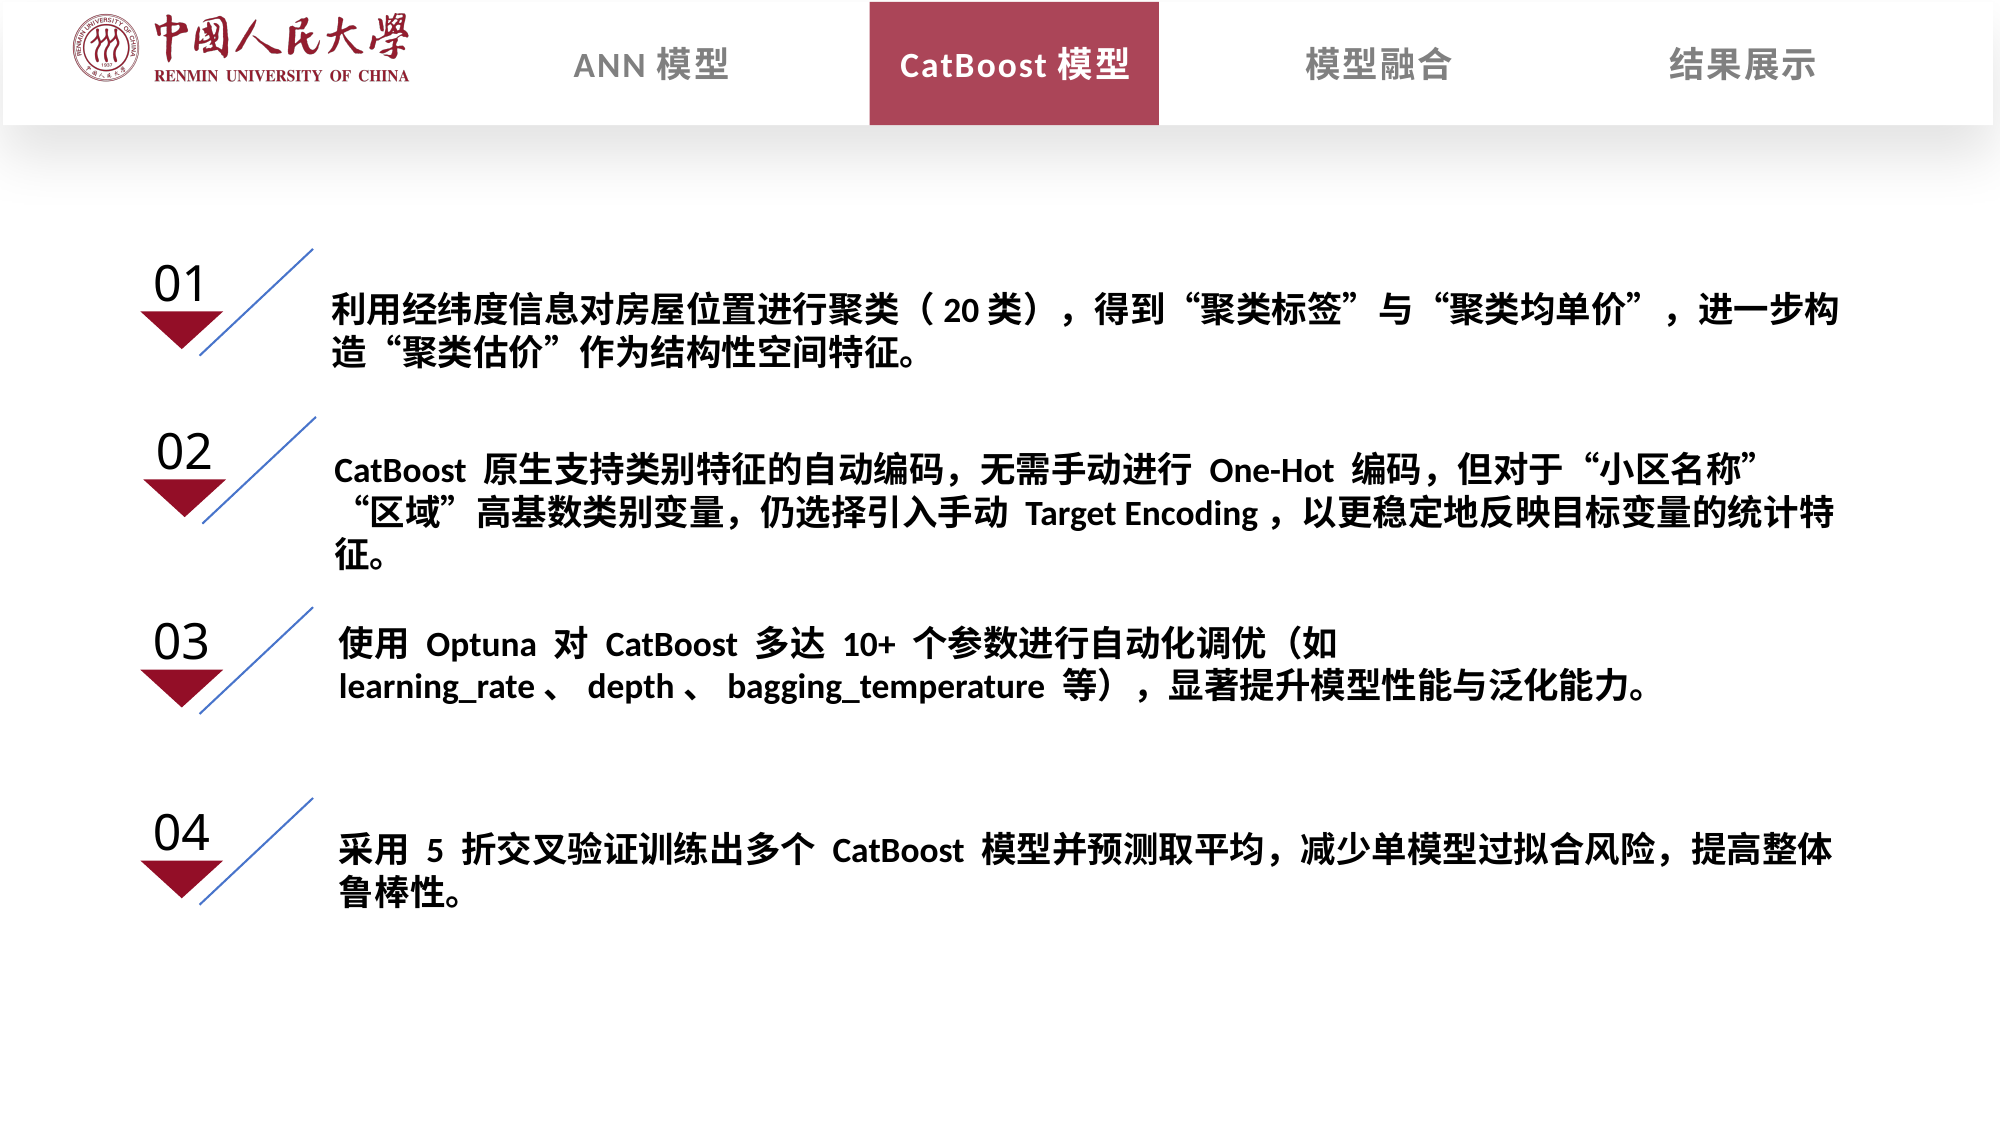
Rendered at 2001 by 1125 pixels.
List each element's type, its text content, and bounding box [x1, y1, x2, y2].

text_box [137, 248, 314, 357]
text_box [137, 797, 314, 906]
text_box 利用经纬度信息对房屋位置进行聚类（20类），得到“聚类标签”与“聚类均单价”，进一步构造“聚类估价”作为结构性空间特征。 [316, 280, 1859, 380]
text_box 采用 5 折交叉验证训练出多个 CatBoost 模型并预测取平均，减少单模型过拟合风险，提高整体鲁棒性。 [324, 820, 1867, 920]
text_box CatBoost 原生支持类别特征的自动编码，无需手动进行 One-Hot 编码，但对于“小区名称”“区域”高基数类别变量，仍选择引入手动 Target Encoding，以更稳定地反映目标变量的统计特征。 [319, 439, 1862, 582]
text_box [139, 416, 317, 525]
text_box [2, 1, 1994, 137]
text_box 使用 Optuna 对 CatBoost 多达 10+ 个参数进行自动化调优（如 learning_rate、depth、bagging_temperature 等），显著提升模型性能与泛化能力。 [324, 613, 1867, 714]
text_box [137, 606, 314, 715]
